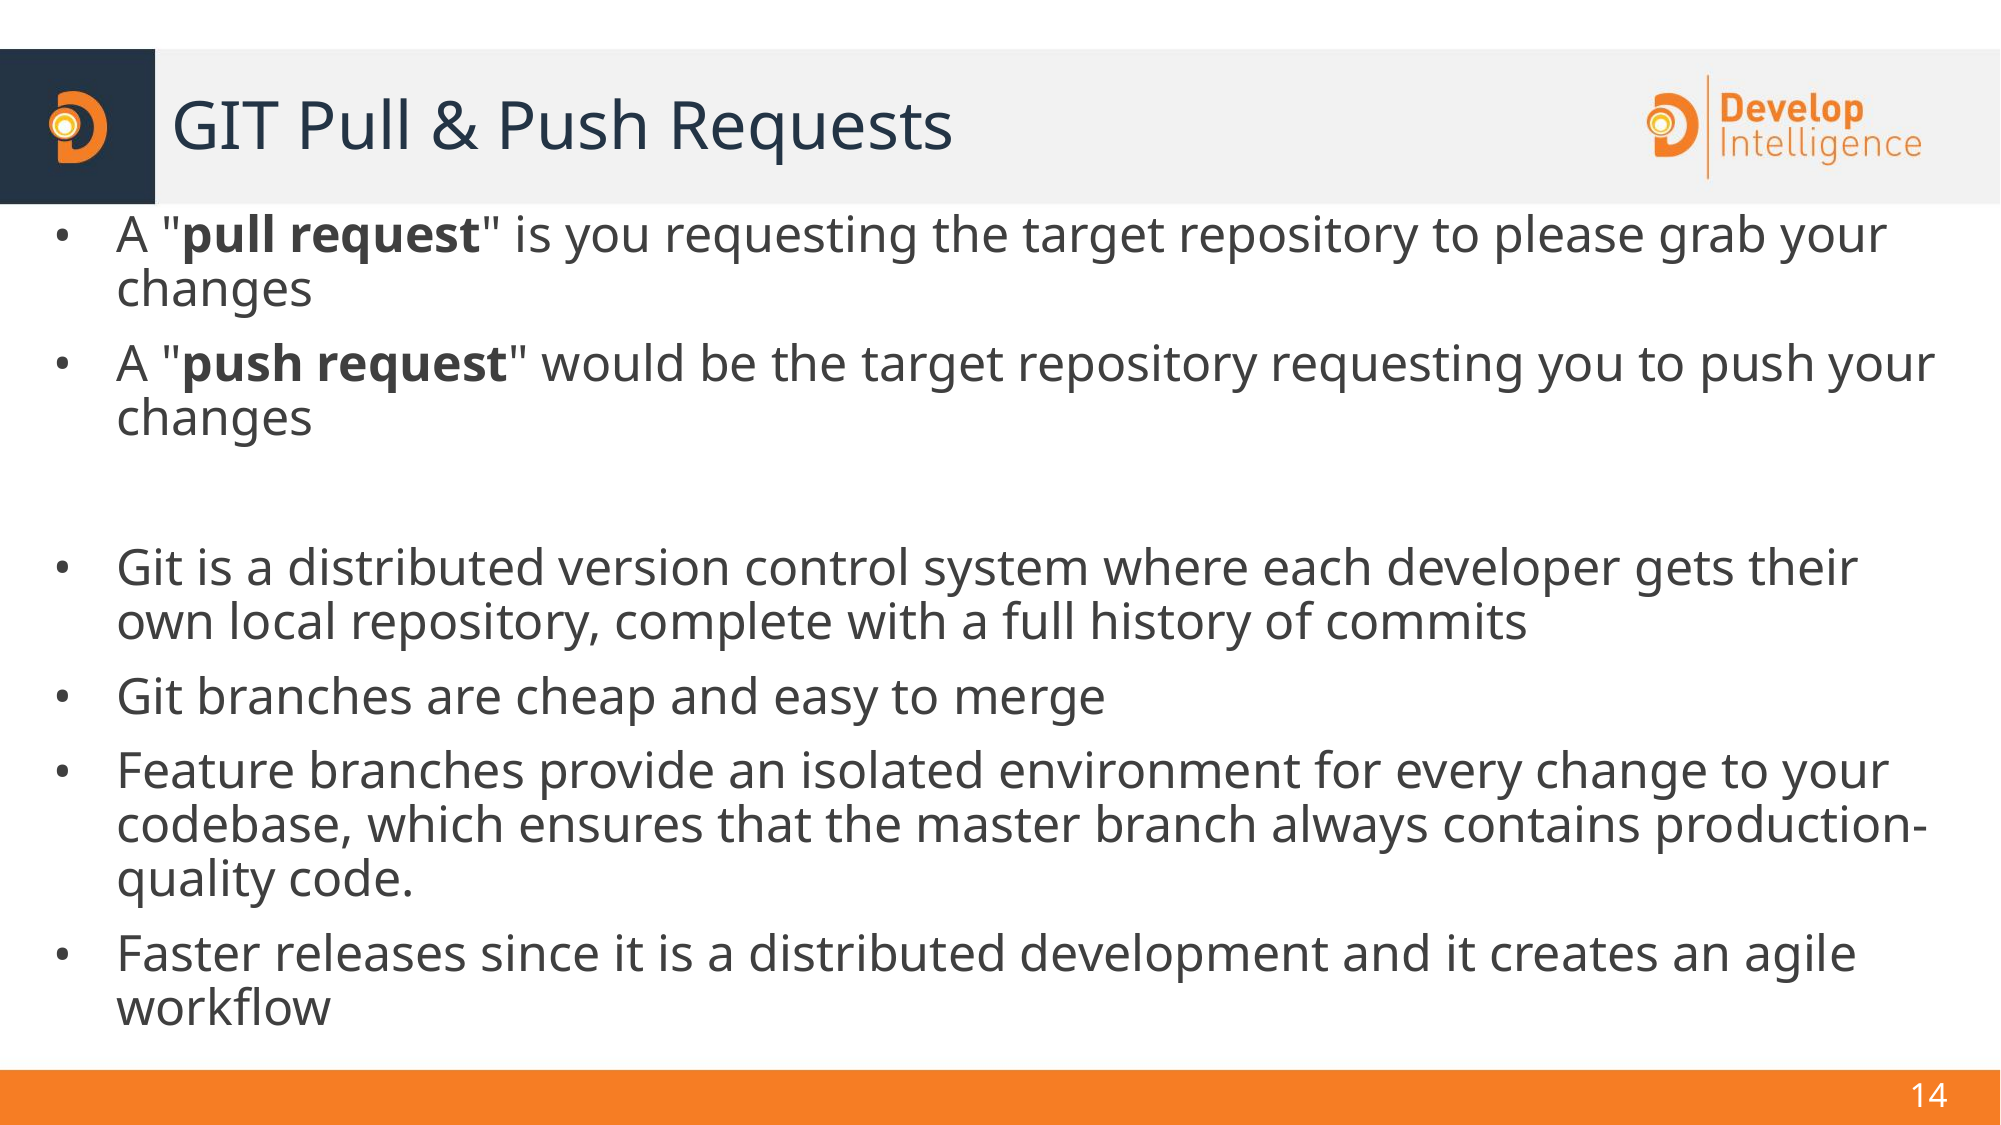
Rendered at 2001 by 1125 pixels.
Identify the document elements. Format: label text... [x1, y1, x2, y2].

list A "pull request" is you requesting the target repository to please grab your changes A "push request" would be the target repository requesting you to push your changes Git is a distributed version control system where each developer gets their own local repository, complete with a full history of commits Git branches are cheap and easy to merge Feature branches provide an isolated environment for every change to your codebase, which ensures that the master branch always contains production-quality code. Faster releases since it is a distributed development and it creates an agile workflow [26, 202, 1974, 970]
title GIT Pull & Push Requests [156, 53, 1999, 203]
picture [0, 0, 2001, 1125]
slide_number 14 [1860, 1072, 1998, 1122]
